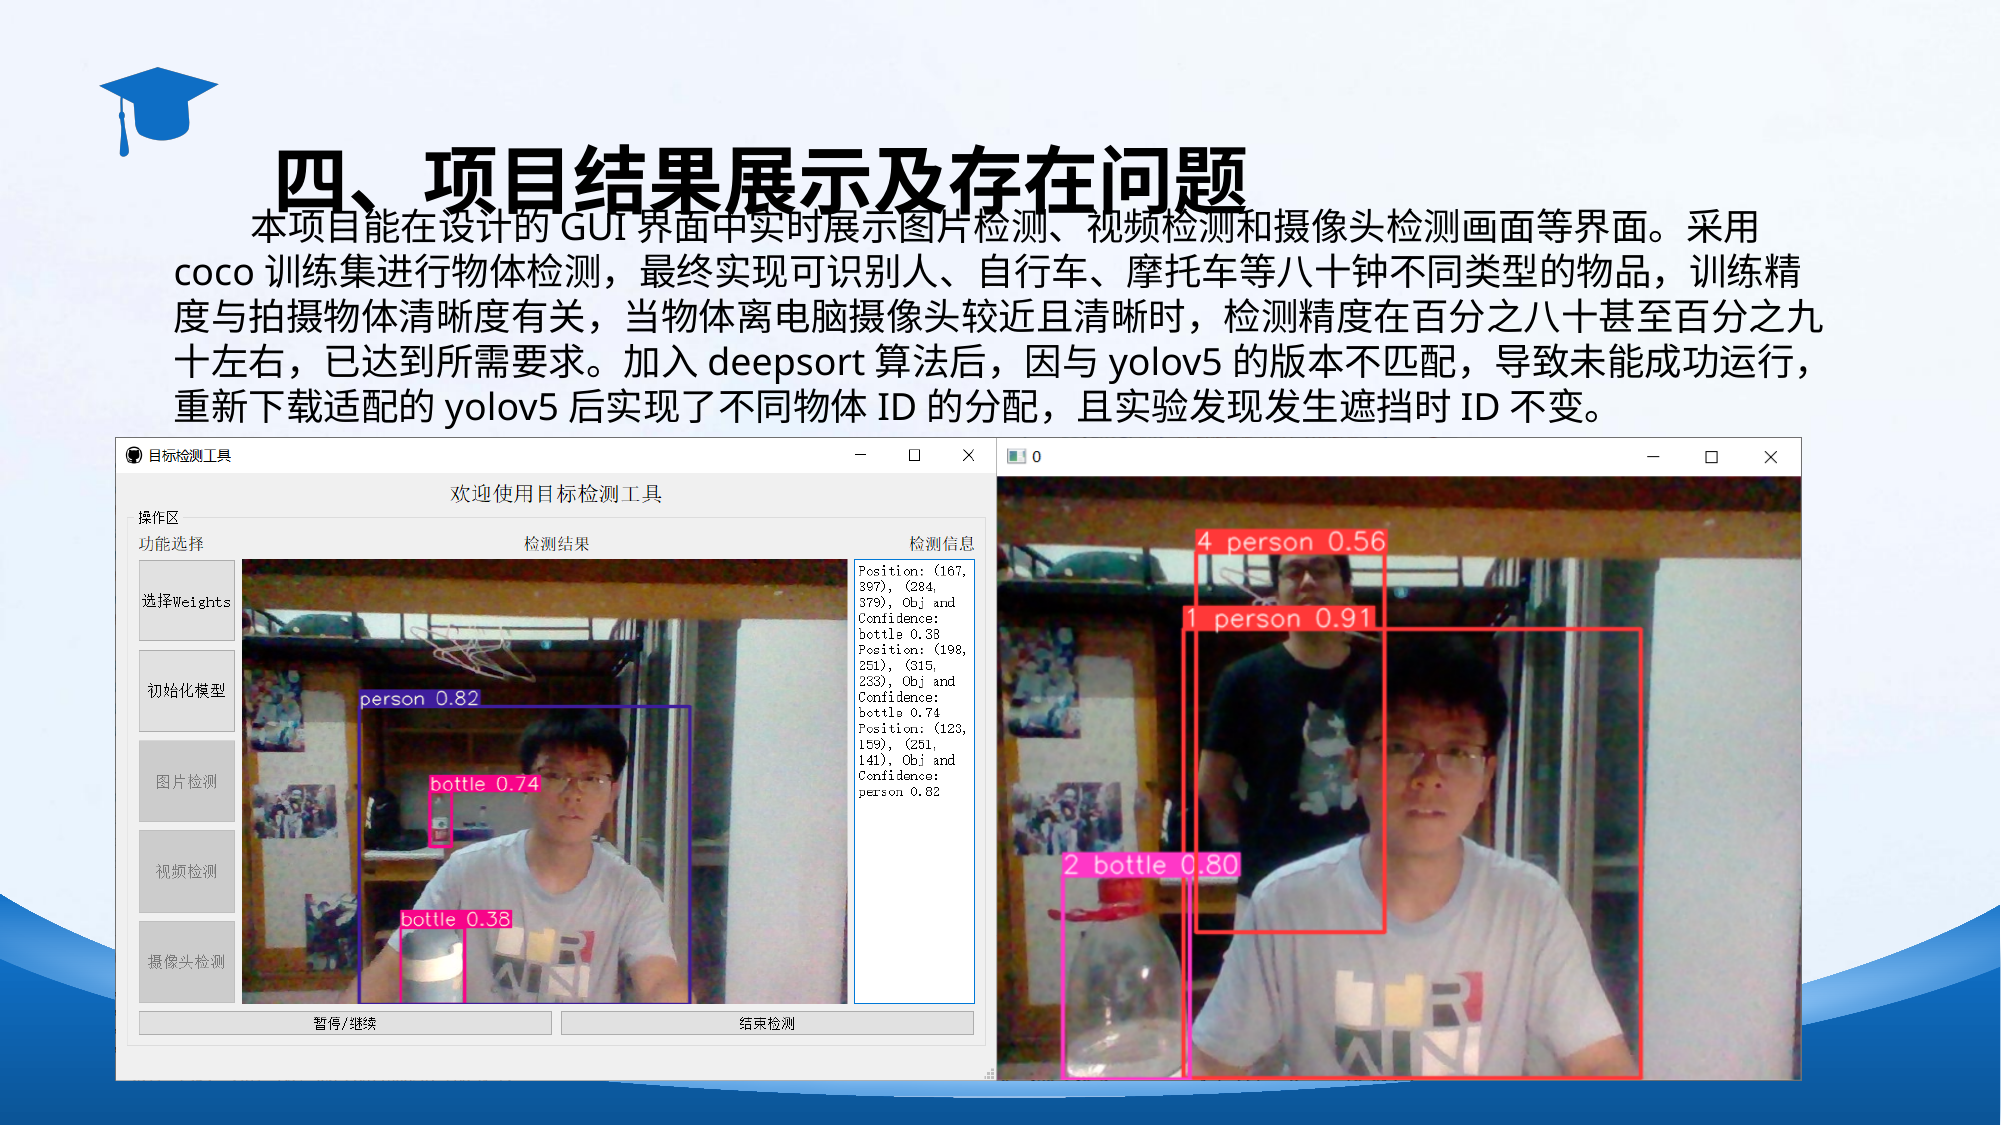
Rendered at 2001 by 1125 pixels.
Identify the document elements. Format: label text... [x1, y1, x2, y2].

text_box 本项目能在设计的GUI界面中实时展示图片检测、视频检测和摄像头检测画面等界面。采用coco训练集进行物体检测，最终实现可识别人、自行车、摩托车等八十钟不同类型的物品，训练精度与拍摄物体清晰度有关，当物体离电脑摄像头较近且清晰时，检测精度在百分之八十甚至百分之九十左右，已达到所需要求。加入deepsort算法后，因与yolov5的版本不匹配，导致未能成功运行，重新下载适配的yolov5后实现了不同物体ID的分配，且实验发现发生遮挡时ID不变。 [158, 195, 1854, 436]
text_box 四、项目结果展示及存在问题 [259, 0, 1294, 195]
picture [0, 0, 2000, 1081]
